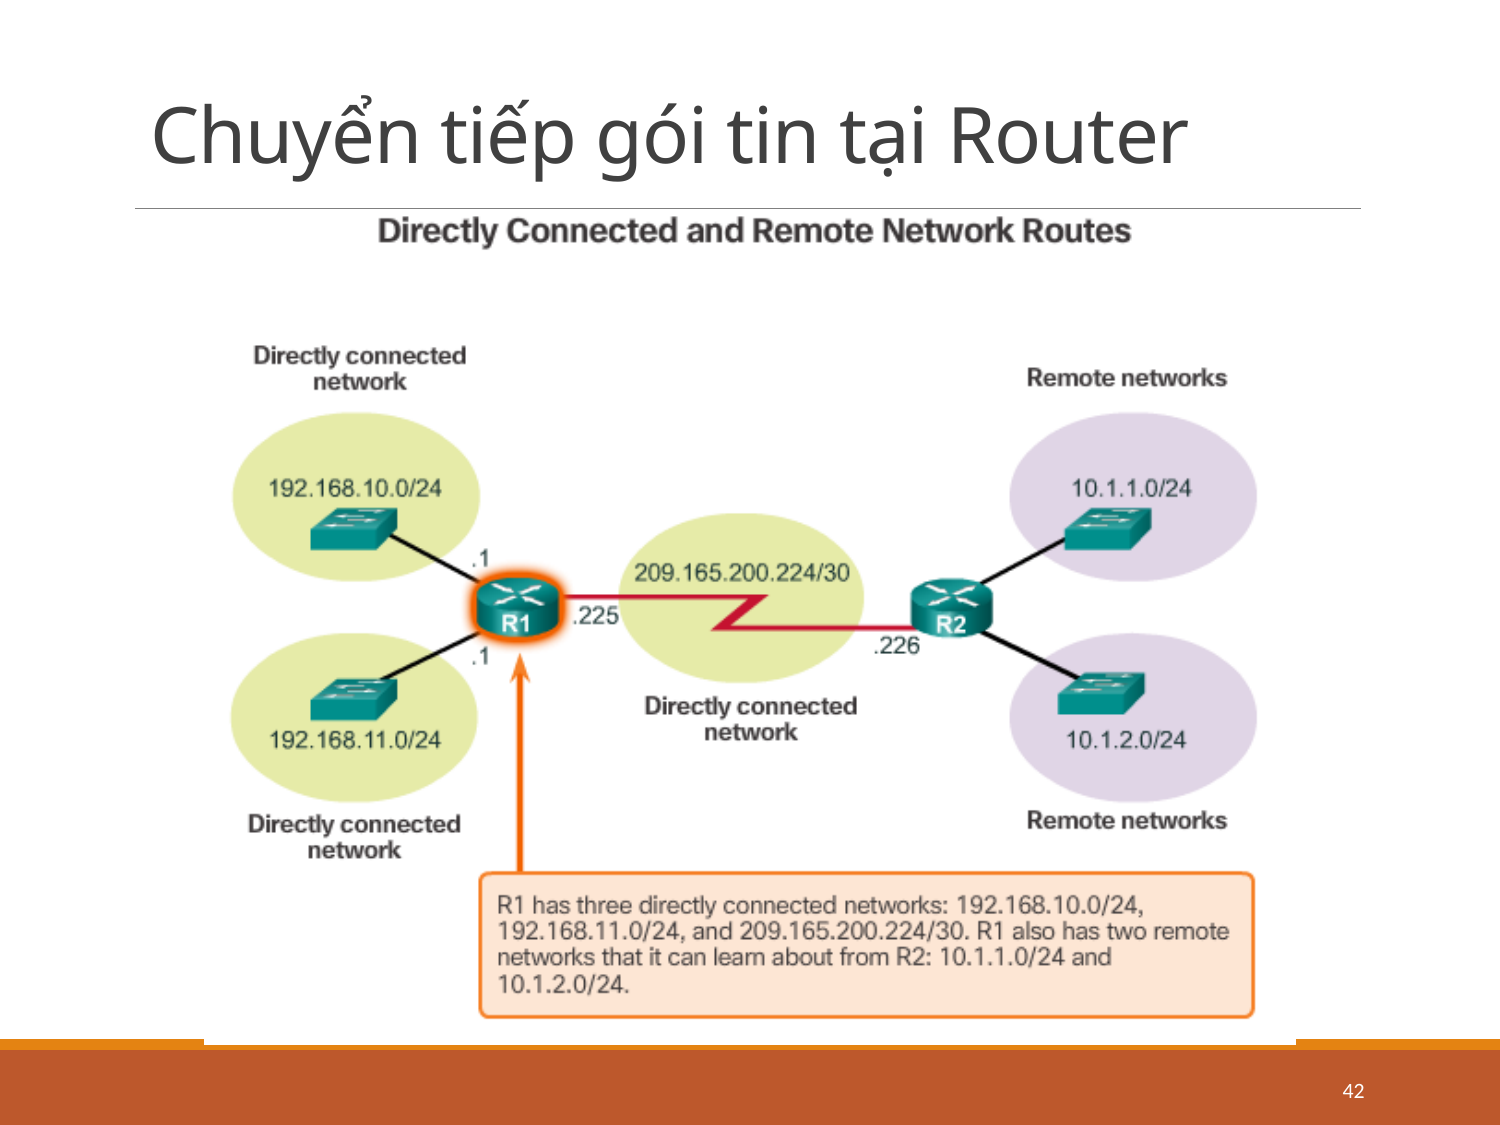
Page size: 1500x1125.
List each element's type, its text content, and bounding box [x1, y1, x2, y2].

title Chuyển tiếp gói tin tại Router [135, 47, 1373, 188]
picture [204, 215, 1296, 1046]
slide_number 42 [1218, 1059, 1380, 1120]
